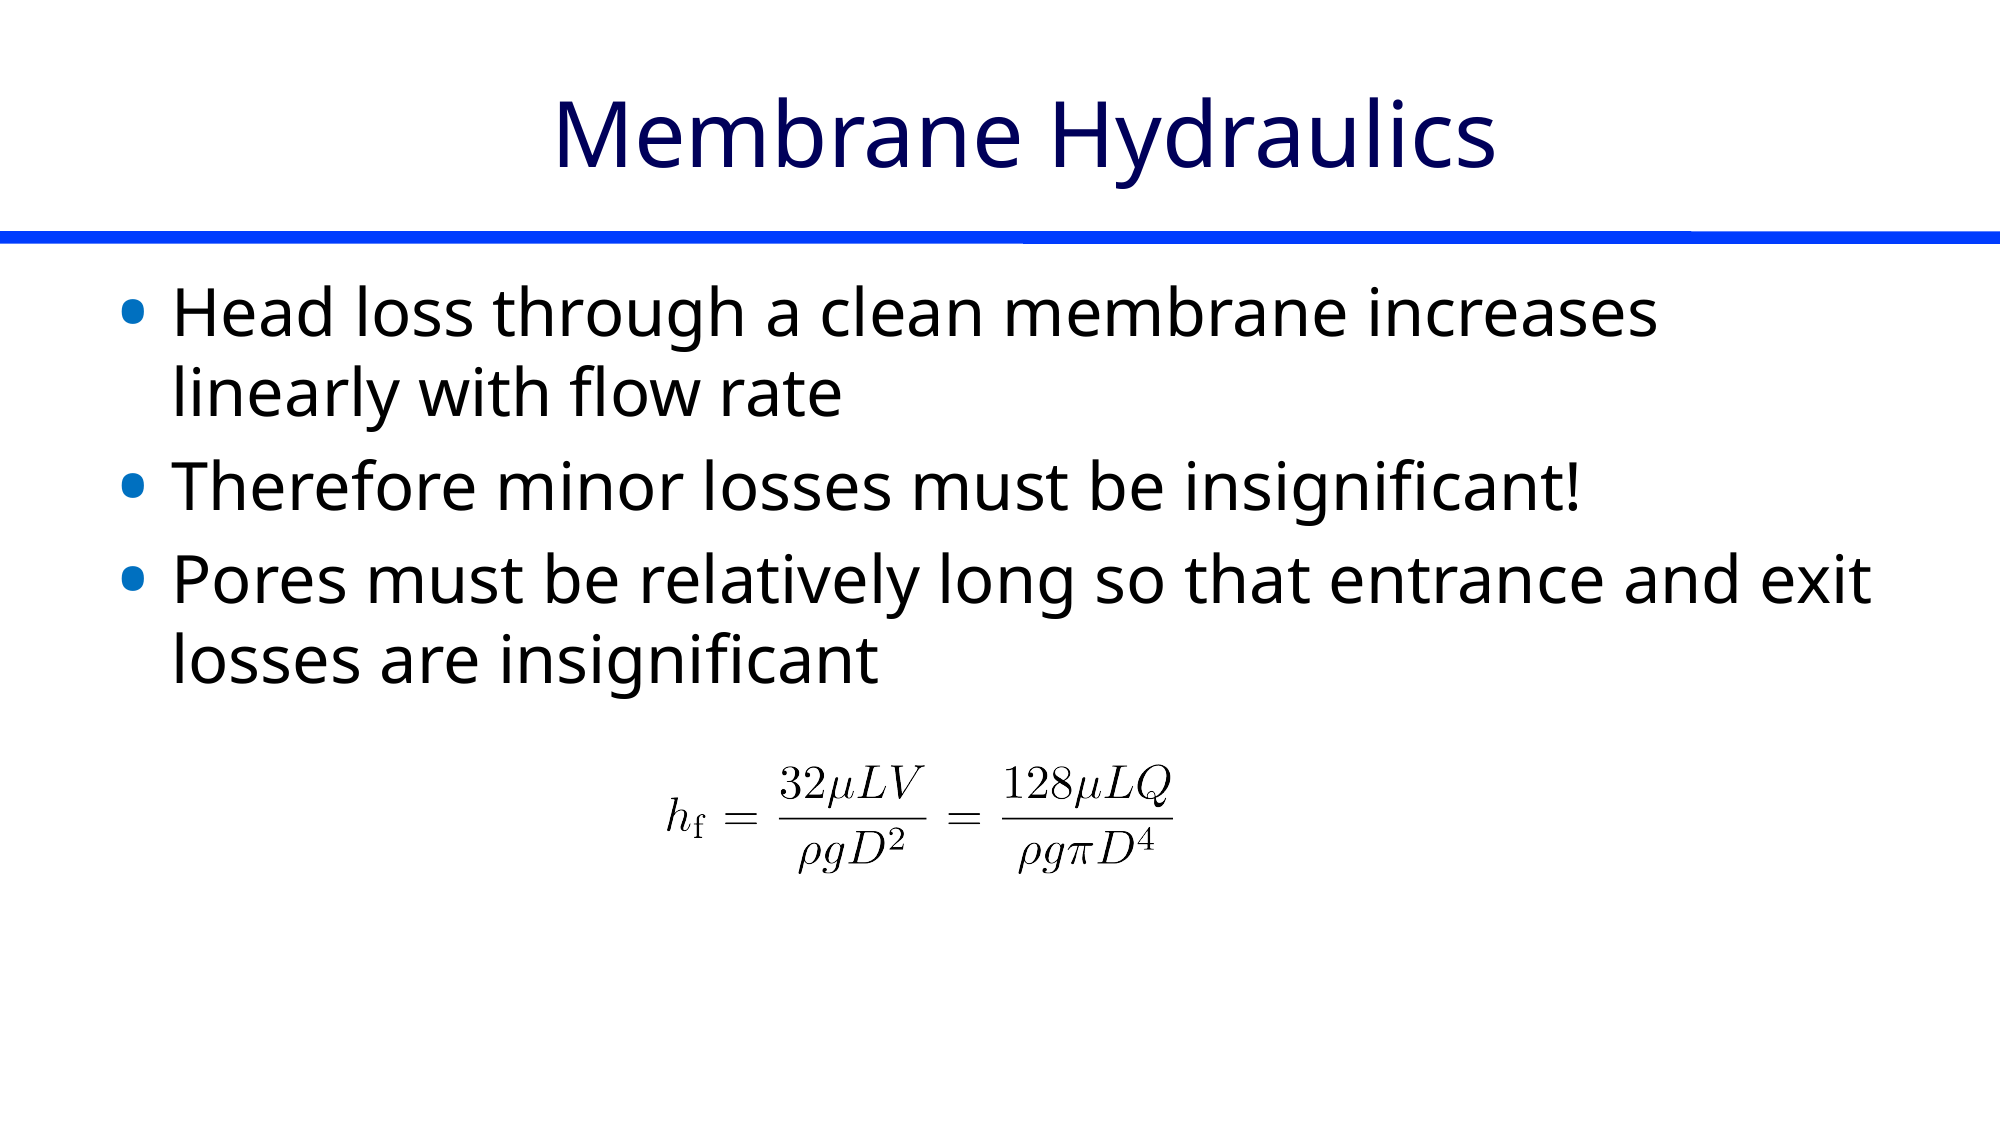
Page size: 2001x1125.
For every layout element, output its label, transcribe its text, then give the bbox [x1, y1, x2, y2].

list Head loss through a clean membrane increases linearly with flow rate Therefore minor losses must be insignificant! Pores must be relatively long so that entrance and exit losses are insignificant [99, 262, 1901, 1006]
picture [667, 763, 1173, 874]
title Membrane Hydraulics [99, 37, 1950, 225]
